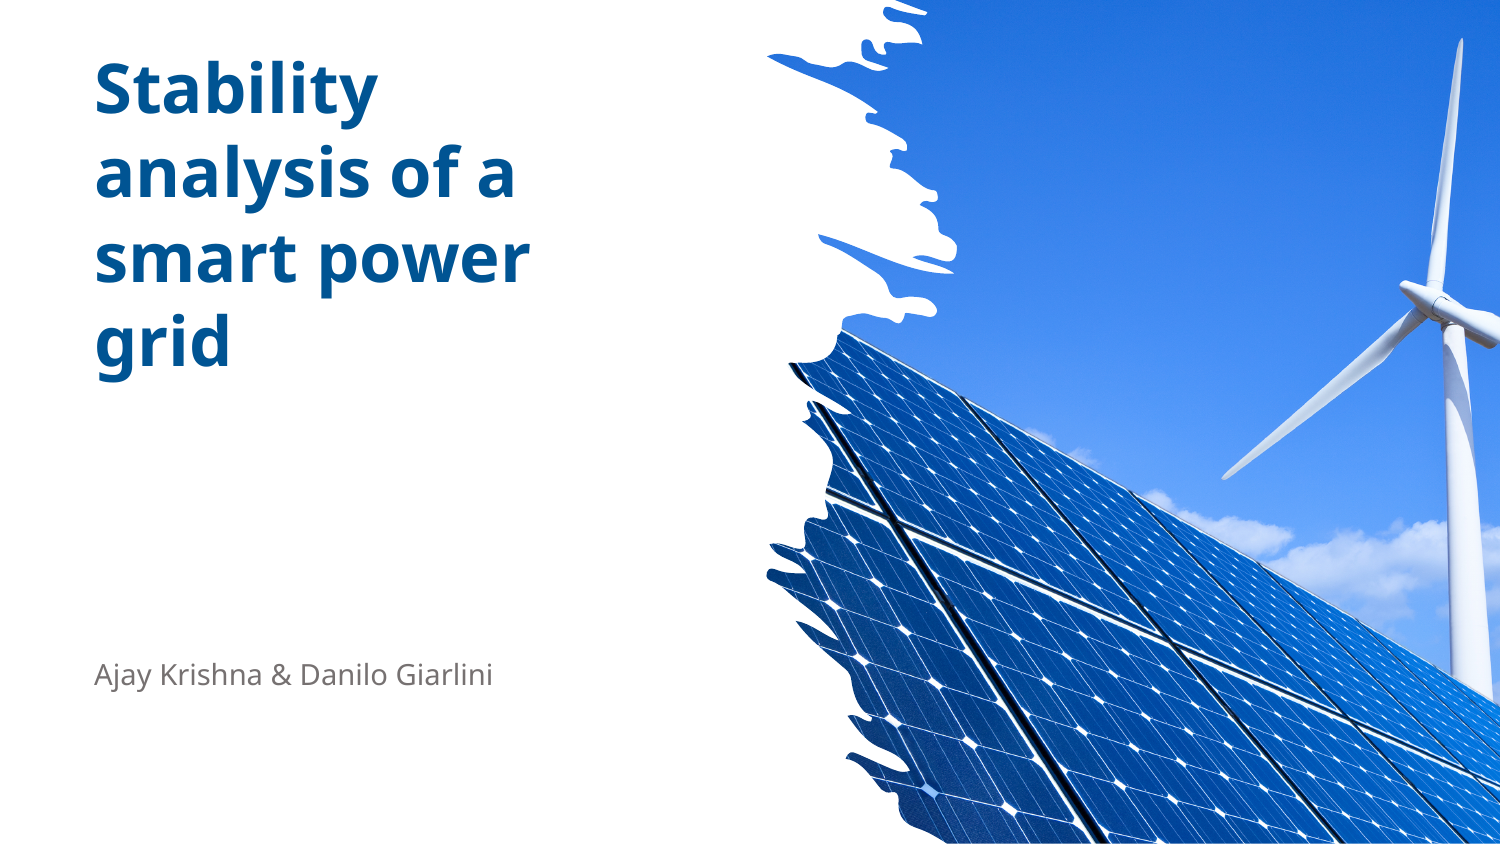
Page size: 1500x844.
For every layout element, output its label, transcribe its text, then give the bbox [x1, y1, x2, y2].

title Stability analysis of a smart power grid [79, 0, 648, 392]
list Ajay Krishna & Danilo Giarlini [79, 649, 648, 745]
picture [766, 0, 1500, 844]
